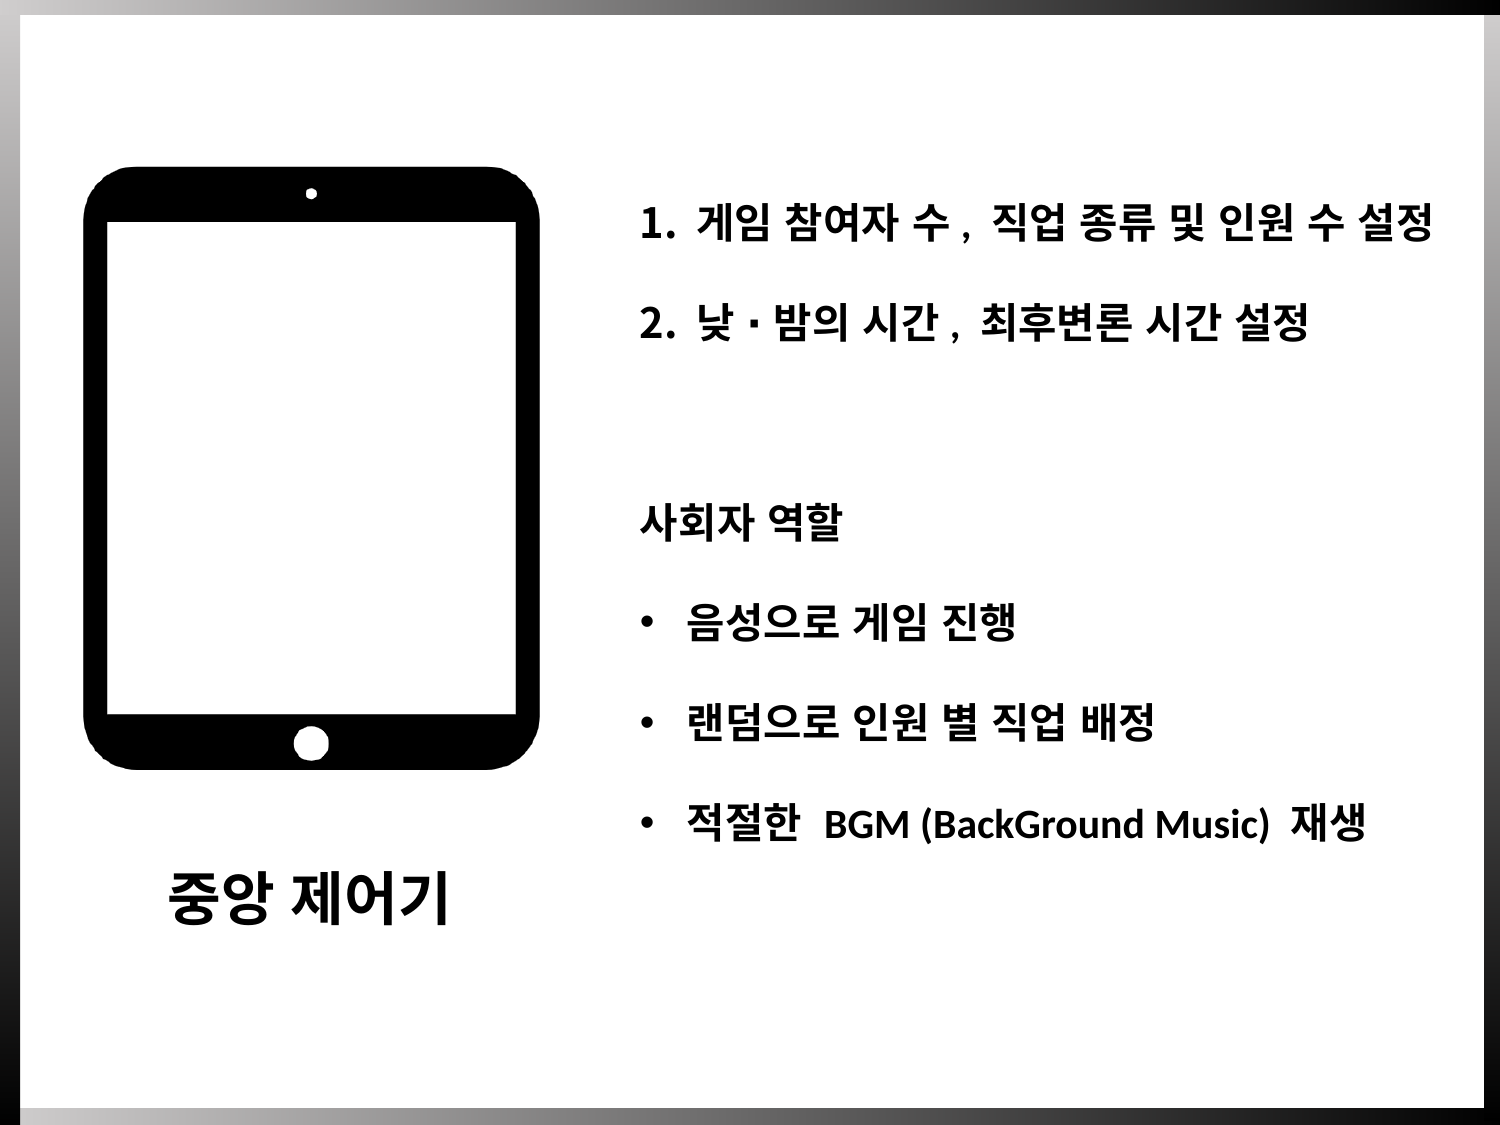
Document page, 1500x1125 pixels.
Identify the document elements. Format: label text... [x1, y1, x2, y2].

picture [72, 160, 548, 774]
text_box 중앙 제어기 [152, 854, 467, 940]
text_box 게임 참여자 수, 직업 종류 및 인원 수 설정 낮 ∙ 밤의 시간, 최후변론 시간 설정 사회자 역할 음성으로 게임 진행 랜덤으로 인원 별 직업 배정 적절한 BGM (BackGround Music) 재생 [625, 88, 1450, 955]
